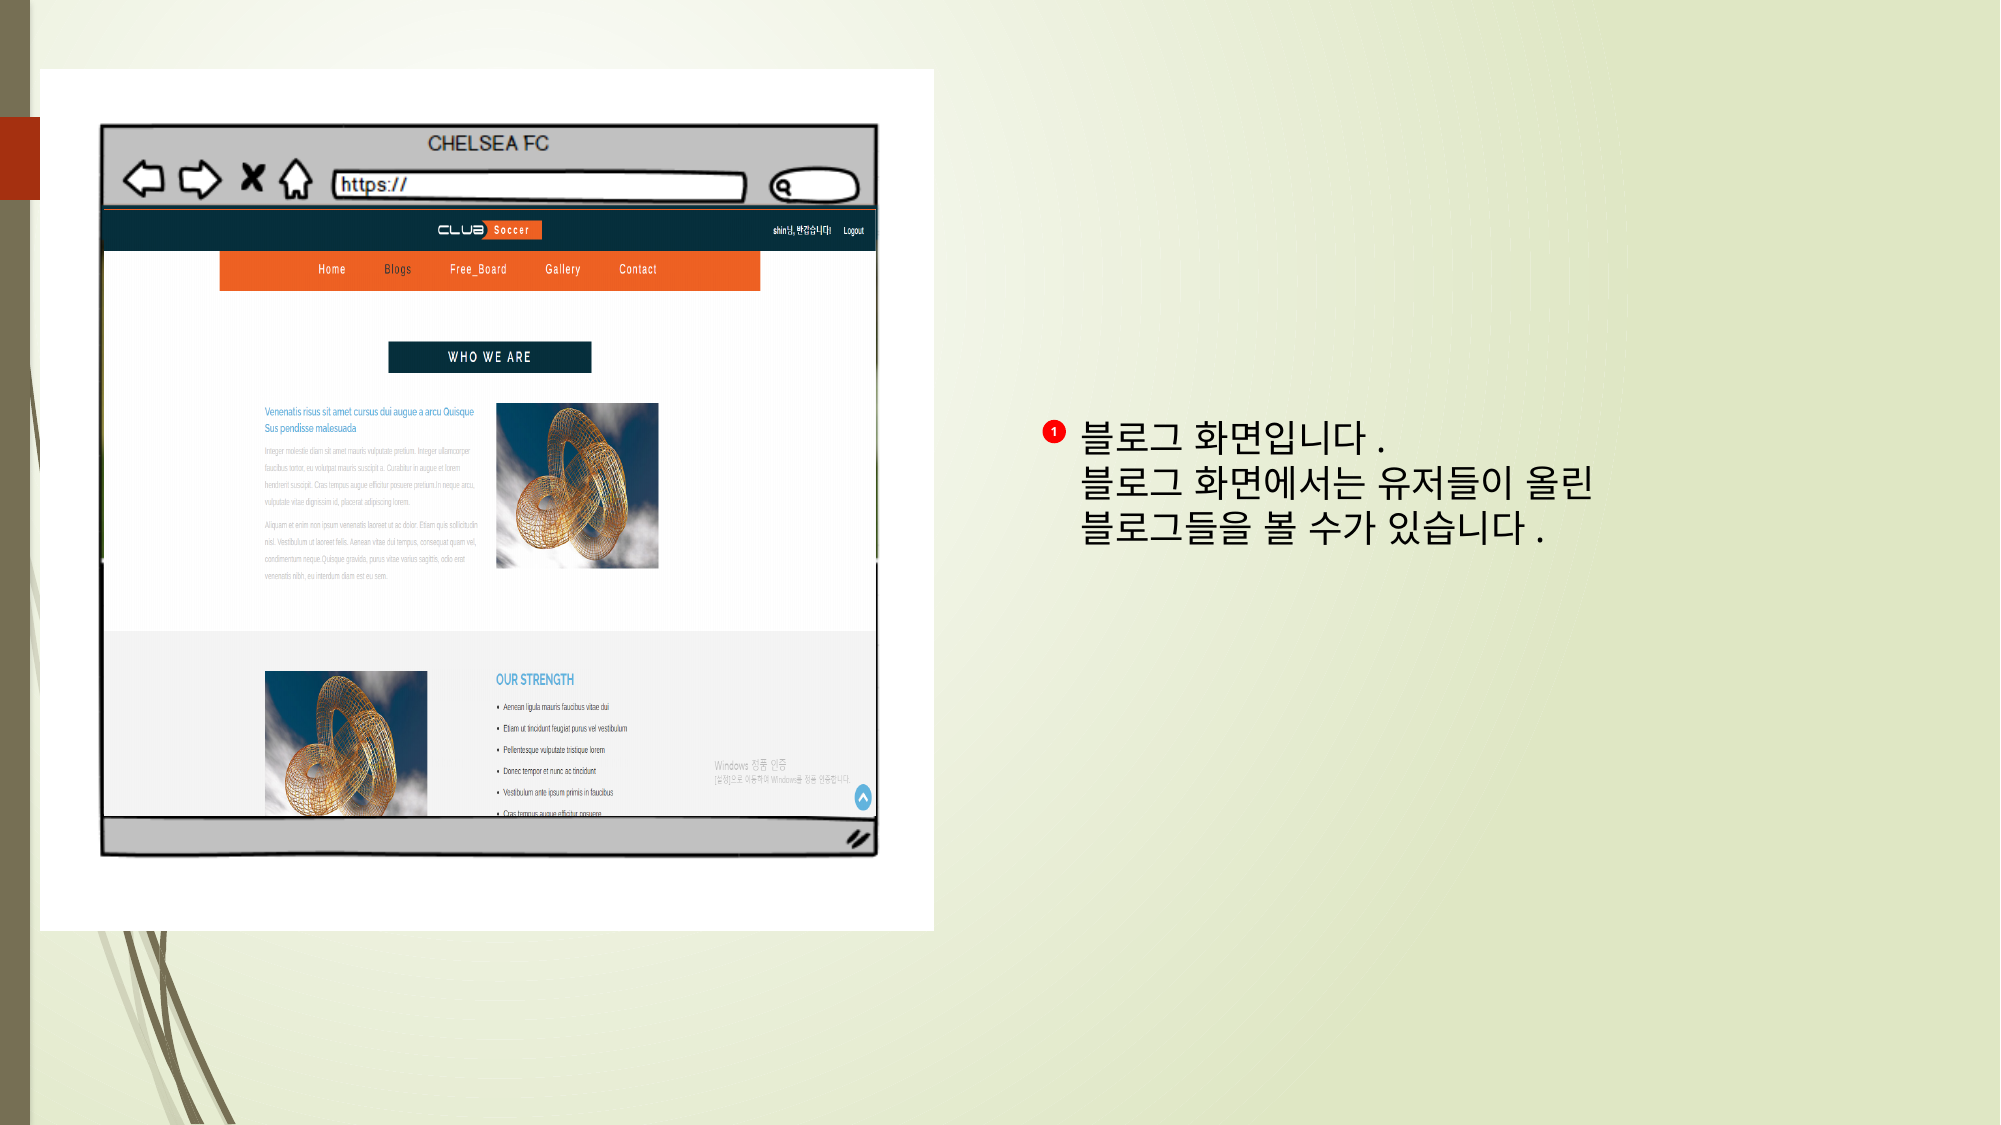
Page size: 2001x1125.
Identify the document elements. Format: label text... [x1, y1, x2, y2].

text_box [1065, 529, 1831, 589]
text_box 1 [1041, 418, 1068, 445]
text_box 블로그 화면입니다. 블로그 화면에서는 유저들이 올린 블로그들을 볼 수가 있습니다. [1065, 407, 1792, 529]
picture [40, 68, 935, 931]
